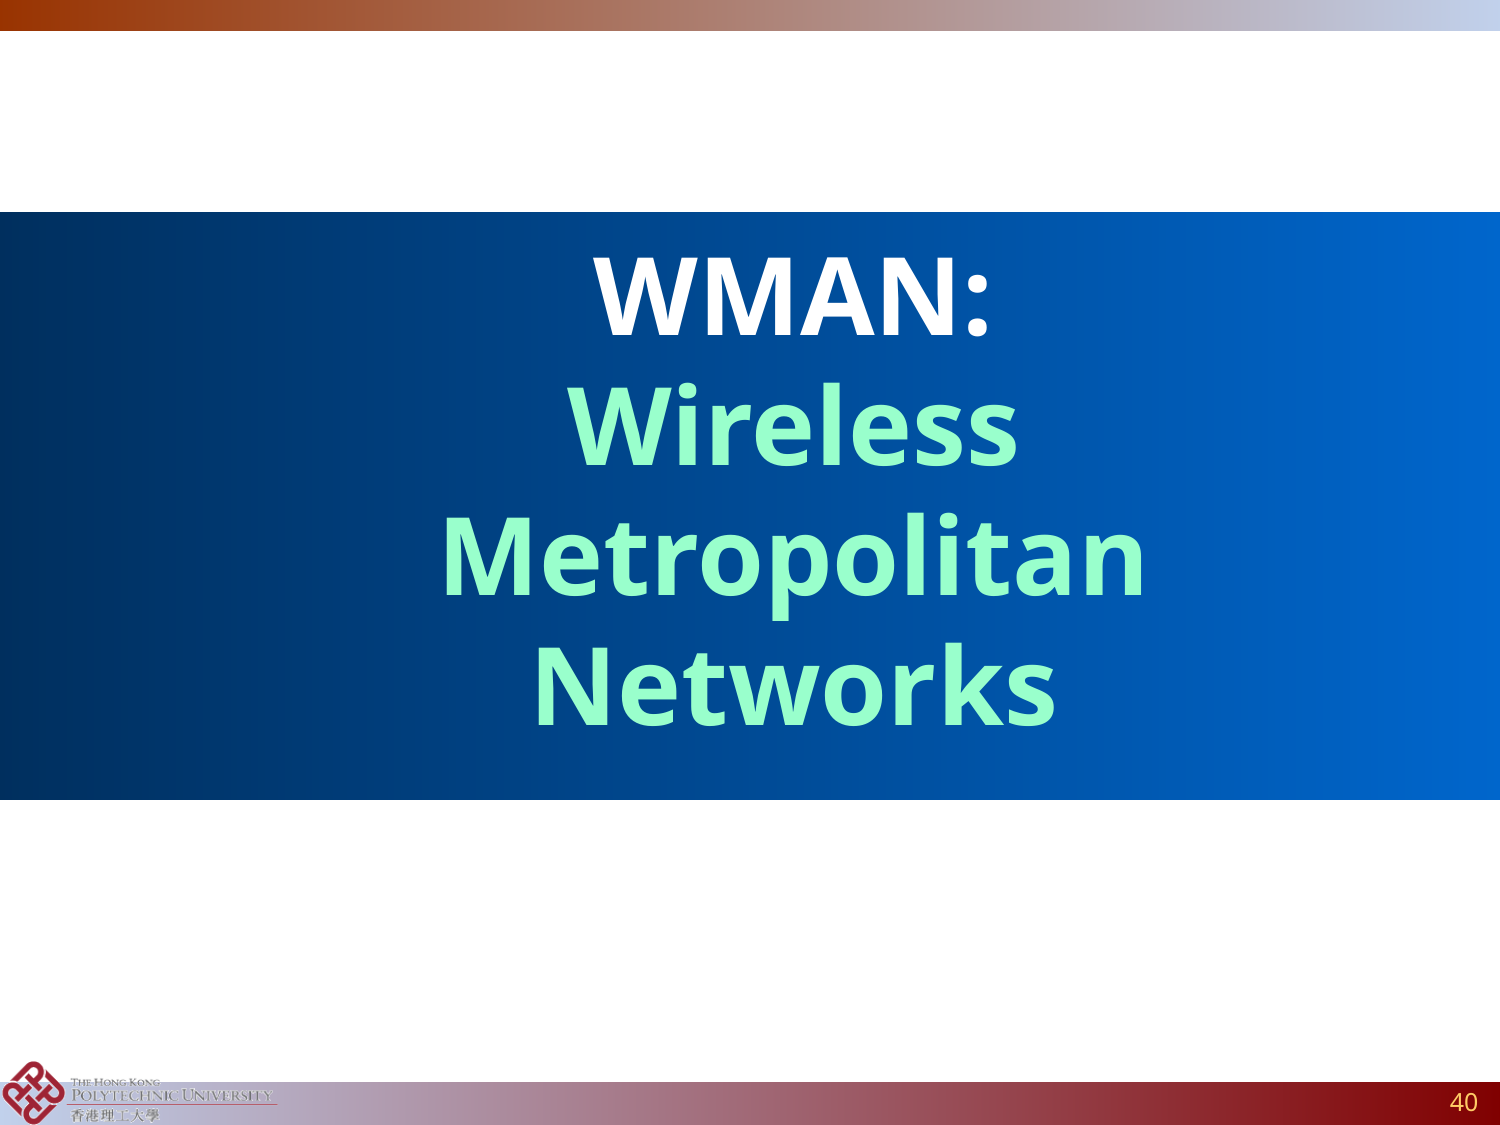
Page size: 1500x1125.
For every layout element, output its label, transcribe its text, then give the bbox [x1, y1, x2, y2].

picture [0, 1061, 278, 1125]
text_box WMAN: Wireless Metropolitan Networks [224, 337, 1363, 638]
text_box [0, 212, 1500, 800]
